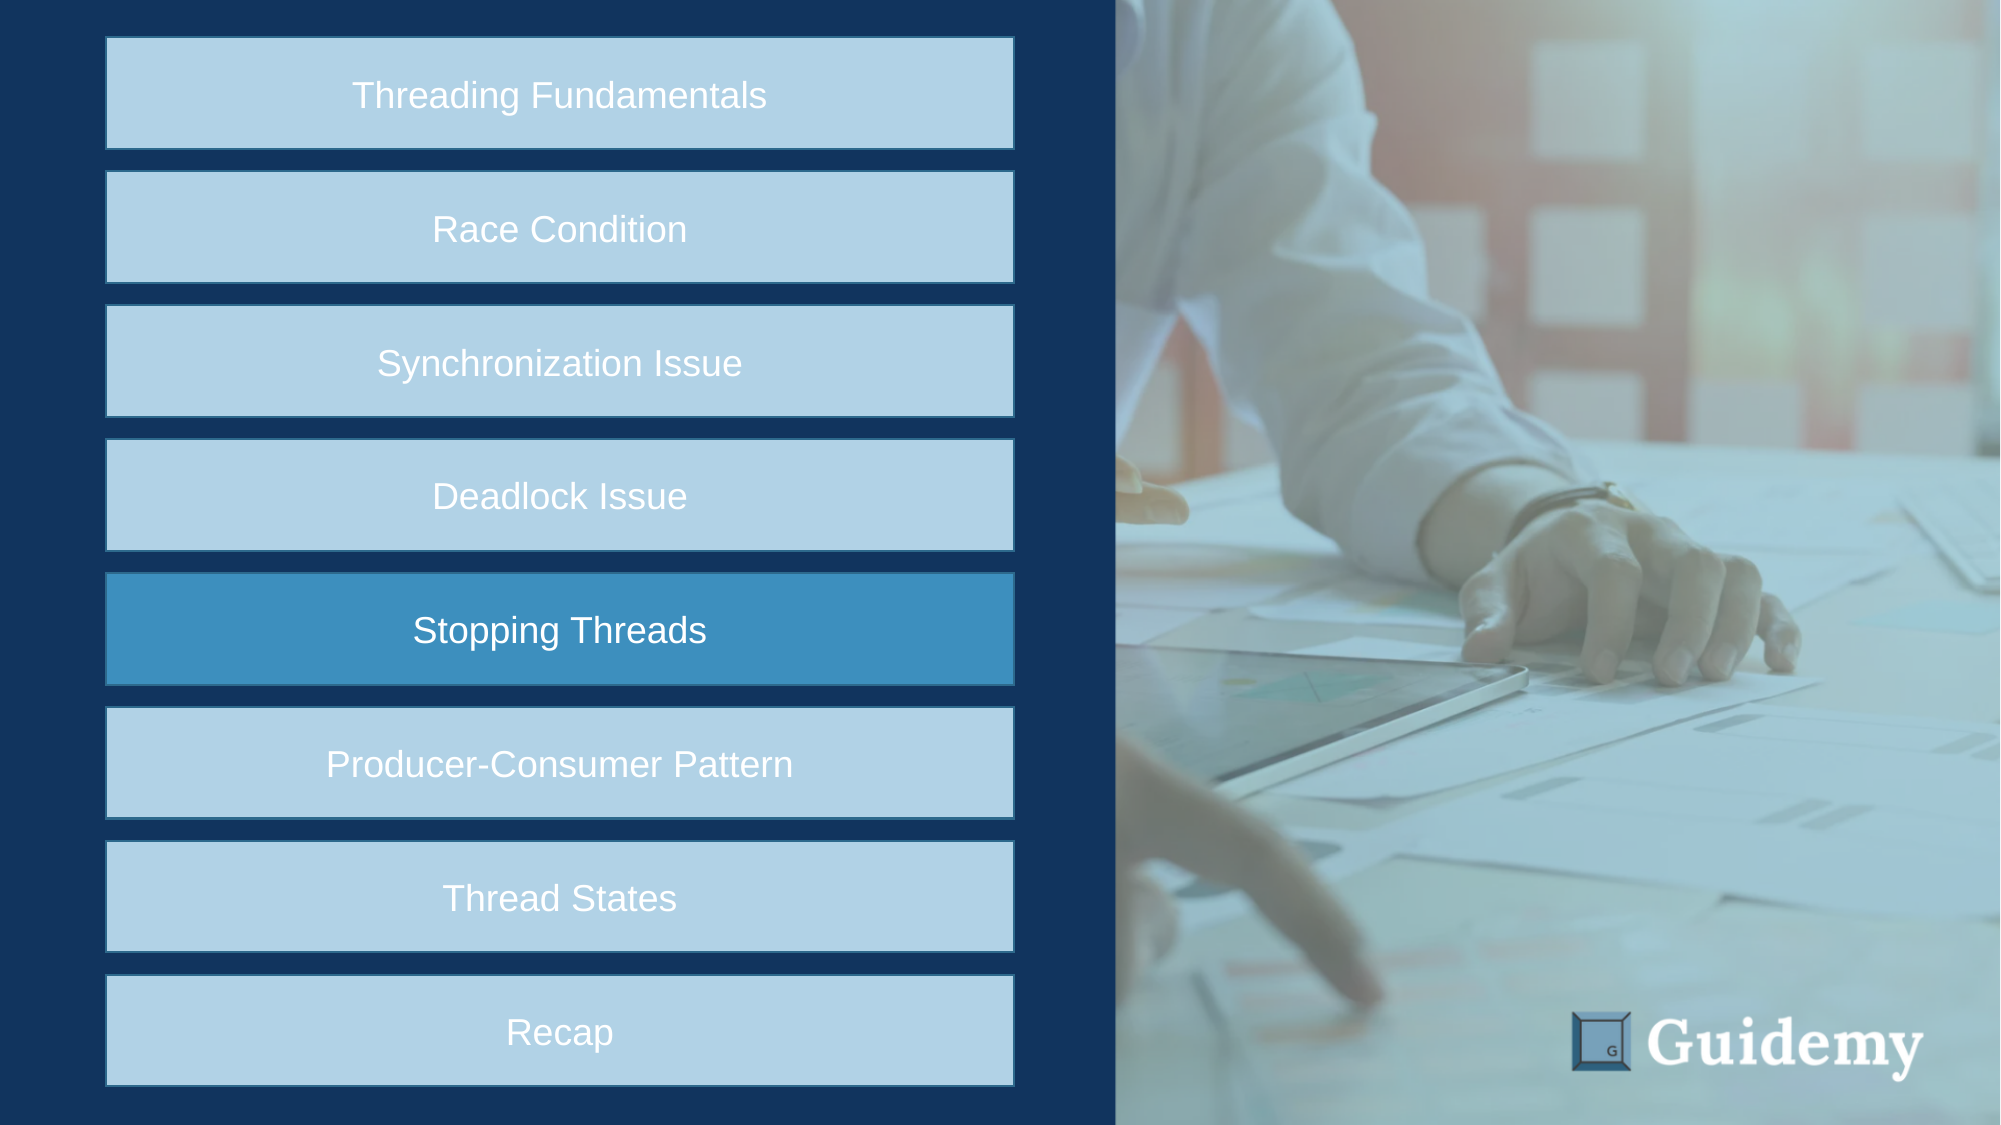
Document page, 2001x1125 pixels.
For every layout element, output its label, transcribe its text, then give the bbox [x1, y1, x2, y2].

text_box Threading Fundamentals [105, 36, 1015, 150]
text_box Producer-Consumer Pattern [105, 706, 1015, 820]
text_box Recap [105, 974, 1015, 1087]
text_box Race Condition [105, 170, 1015, 284]
text_box Synchronization Issue [105, 304, 1015, 418]
text_box Deadlock Issue [105, 438, 1015, 552]
text_box Thread States [105, 840, 1015, 953]
text_box Stopping Threads [105, 572, 1015, 686]
picture [0, 0, 2001, 1125]
